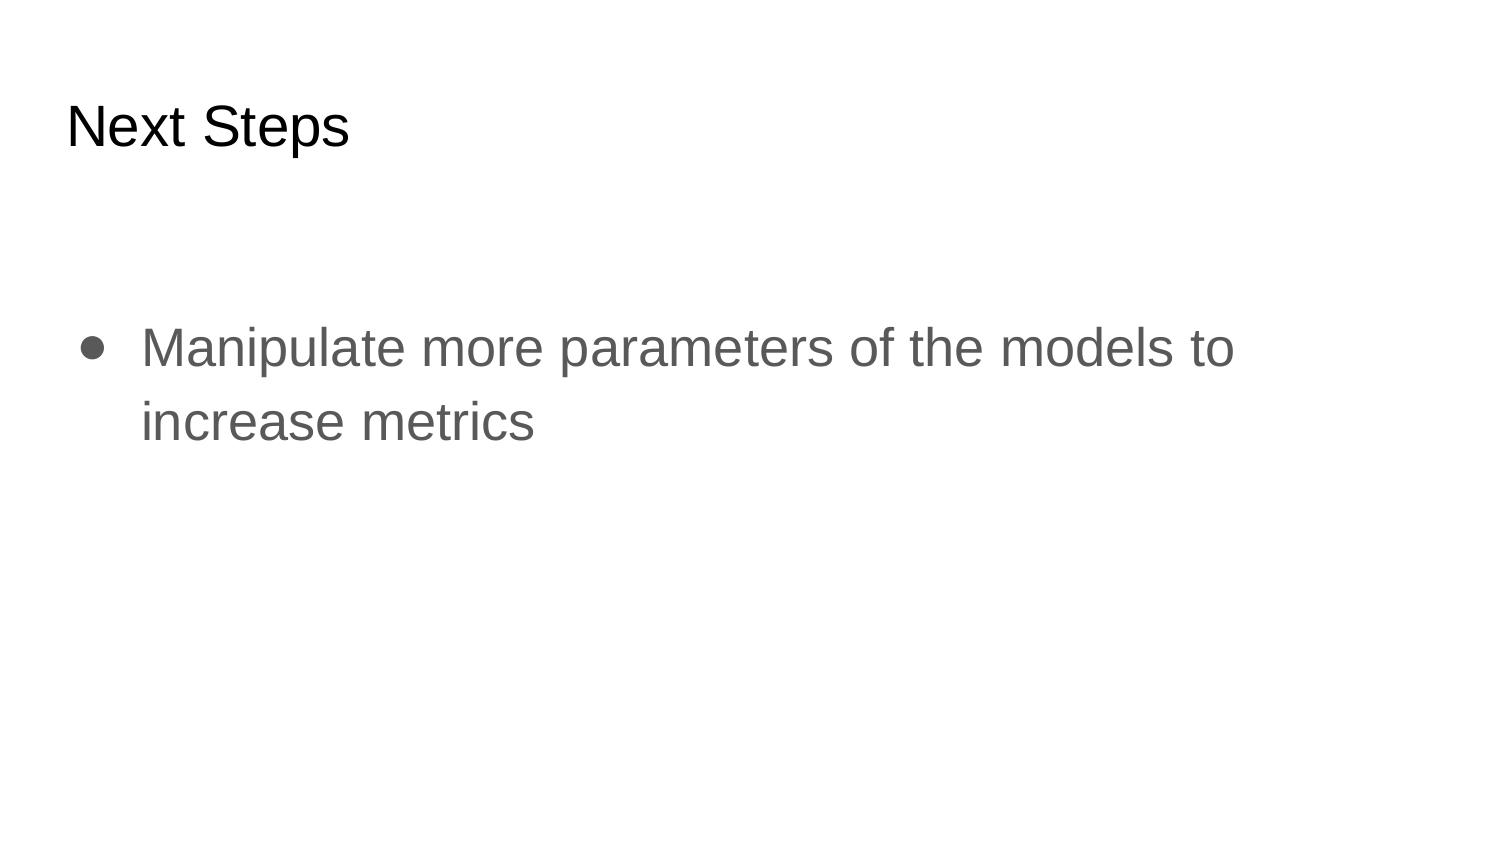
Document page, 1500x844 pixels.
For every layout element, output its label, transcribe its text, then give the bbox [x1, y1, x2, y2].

title Next Steps [51, 72, 1449, 167]
list Manipulate more parameters of the models to increase metrics [51, 189, 1449, 750]
